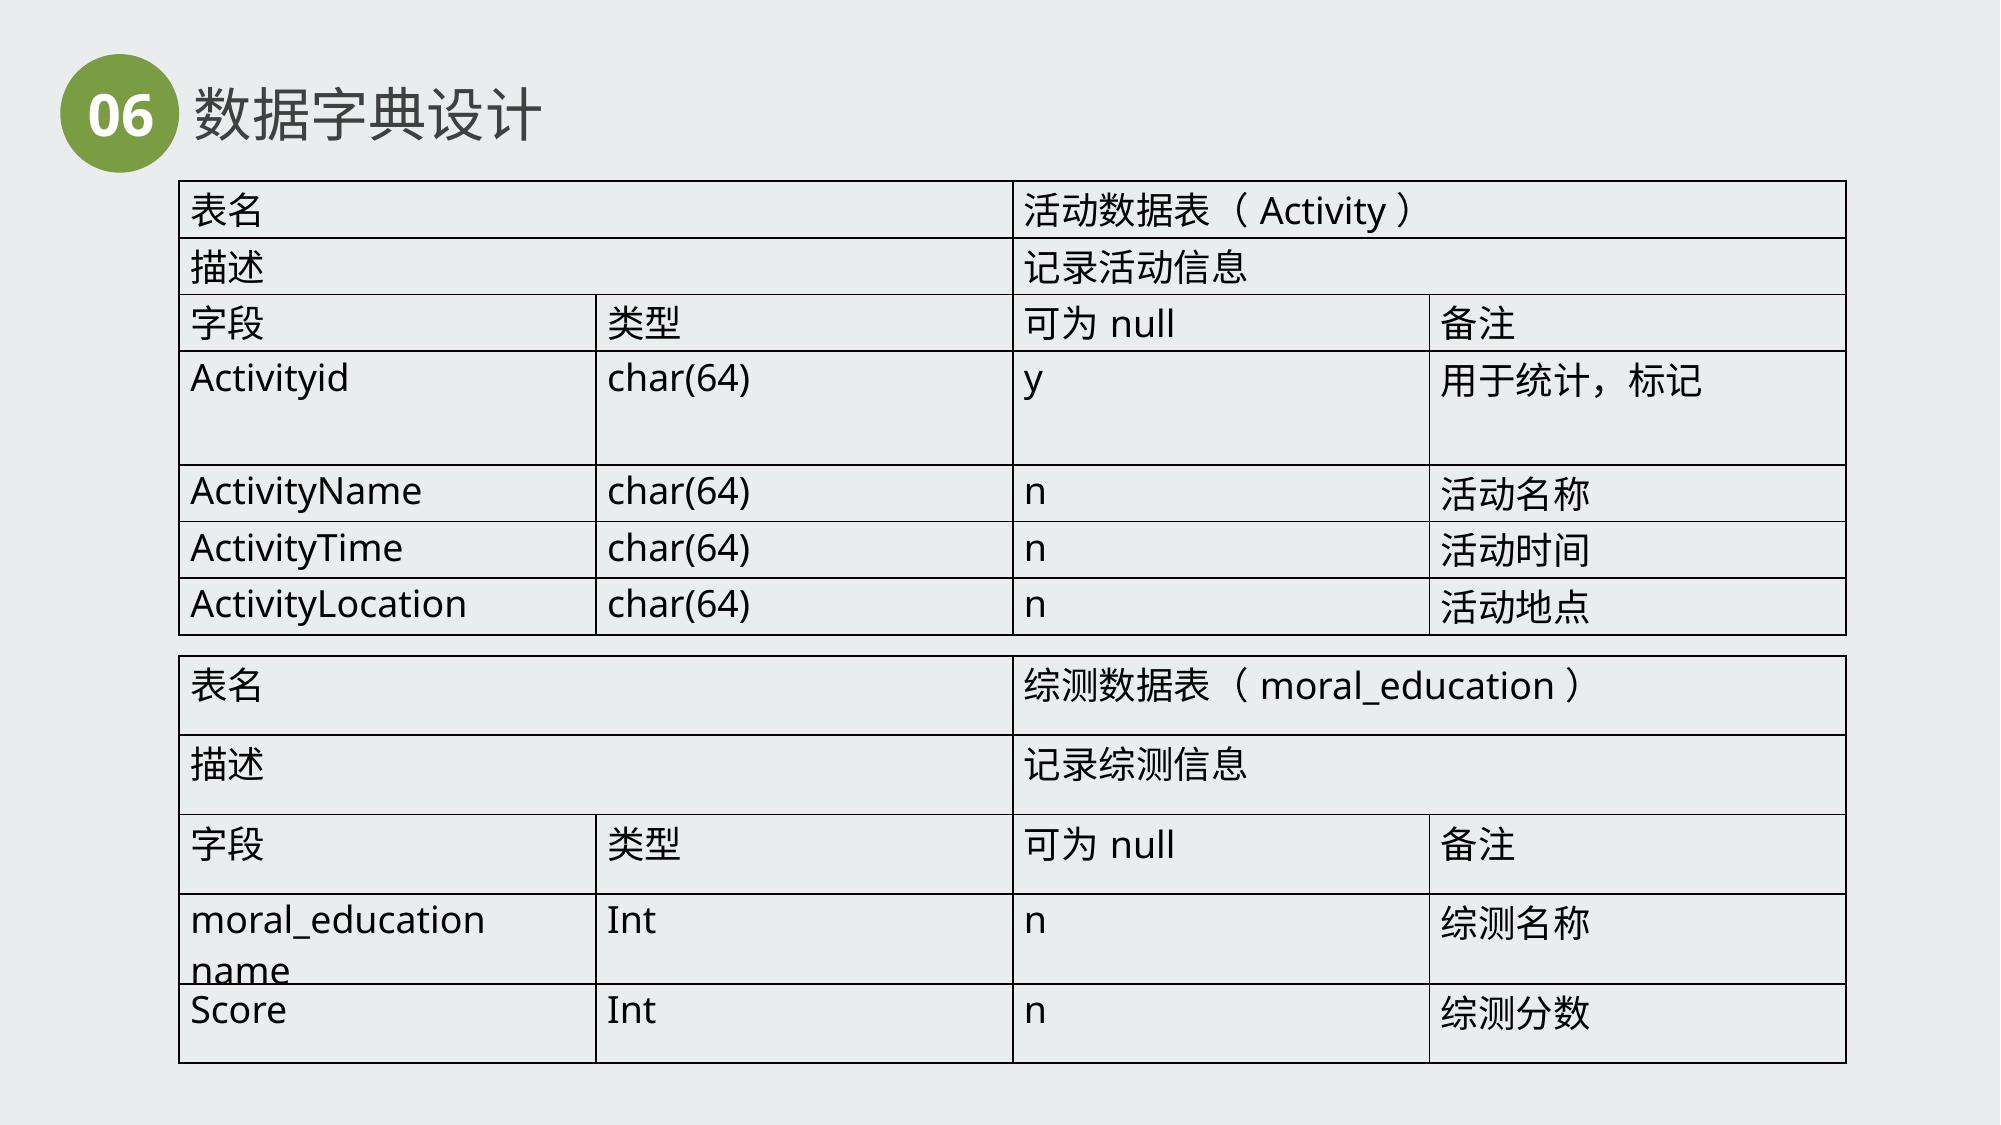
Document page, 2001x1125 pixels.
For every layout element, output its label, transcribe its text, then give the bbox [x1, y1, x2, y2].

table_cell 描述 [180, 239, 1012, 294]
table_cell n [1014, 579, 1429, 634]
table_cell 活动时间 [1430, 522, 1845, 577]
table_cell 综测分数 [1430, 985, 1845, 1062]
table_cell n [1014, 466, 1429, 521]
table_cell 描述 [180, 736, 1012, 814]
table_cell 记录综测信息 [1014, 736, 1845, 814]
table_cell n [1014, 522, 1429, 577]
table_cell Int [597, 895, 1012, 983]
table_cell char(64) [597, 466, 1012, 521]
table_header 活动数据表（Activity） [1014, 182, 1845, 237]
table_cell 备注 [1430, 815, 1845, 893]
table_cell 字段 [180, 815, 595, 893]
table_cell 字段 [180, 295, 595, 350]
table_cell ActivityTime [180, 522, 595, 577]
table_cell moral_education name [180, 895, 595, 983]
table_cell 类型 [597, 295, 1012, 350]
table_cell char(64) [597, 522, 1012, 577]
table_cell Int [597, 985, 1012, 1062]
table_cell 可为null [1014, 815, 1429, 893]
table_header 综测数据表（moral_education） [1014, 657, 1845, 734]
table_cell n [1014, 895, 1429, 983]
table_cell 备注 [1430, 295, 1845, 350]
table_cell 记录活动信息 [1014, 239, 1845, 294]
table_header 表名 [180, 182, 1012, 237]
table_cell 综测名称 [1430, 895, 1845, 983]
table_cell 类型 [597, 815, 1012, 893]
table_cell 活动地点 [1430, 579, 1845, 634]
table_header 表名 [180, 657, 1012, 734]
table_cell ActivityName [180, 466, 595, 521]
table_cell Activityid [180, 352, 595, 464]
table_cell char(64) [597, 579, 1012, 634]
table_cell y [1014, 352, 1429, 464]
table_cell ActivityLocation [180, 579, 595, 634]
table_cell 活动名称 [1430, 466, 1845, 521]
text_box 数据字典设计 [180, 70, 752, 156]
table_cell 用于统计，标记 [1430, 352, 1845, 464]
table_cell Score [180, 985, 595, 1062]
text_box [60, 54, 180, 173]
table_cell 可为null [1014, 295, 1429, 350]
table_cell char(64) [597, 352, 1012, 464]
table_cell n [1014, 985, 1429, 1062]
